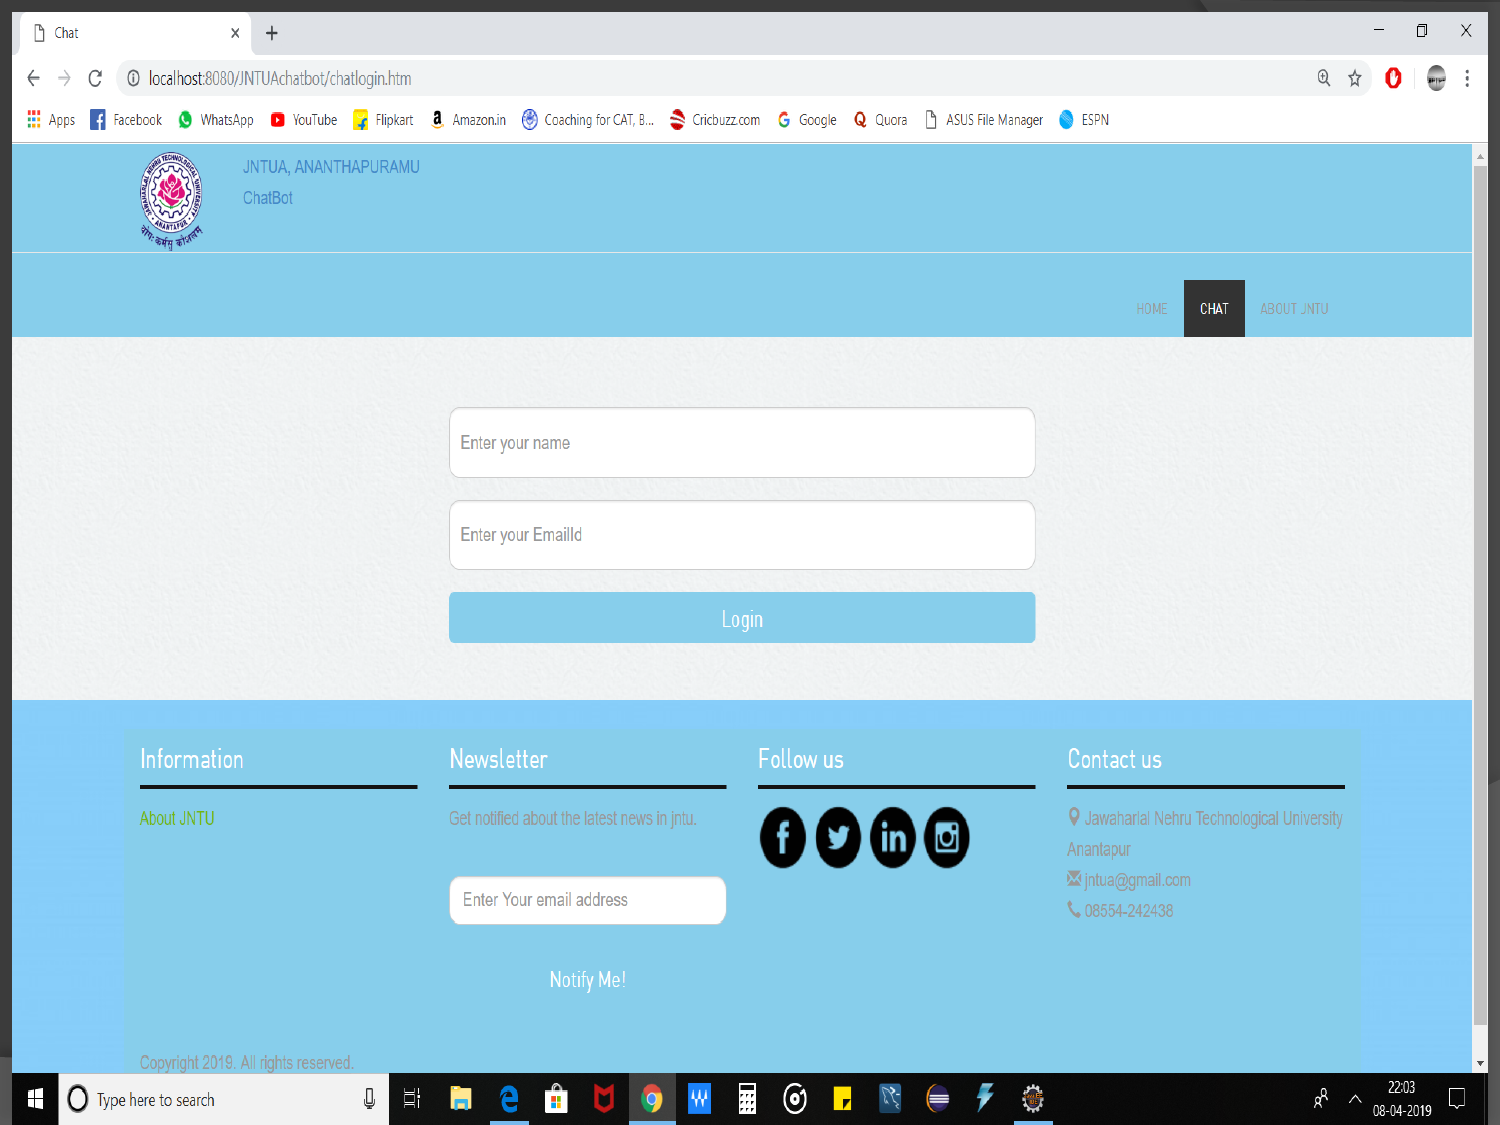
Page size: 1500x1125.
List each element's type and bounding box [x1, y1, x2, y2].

list [12, 12, 1488, 1125]
